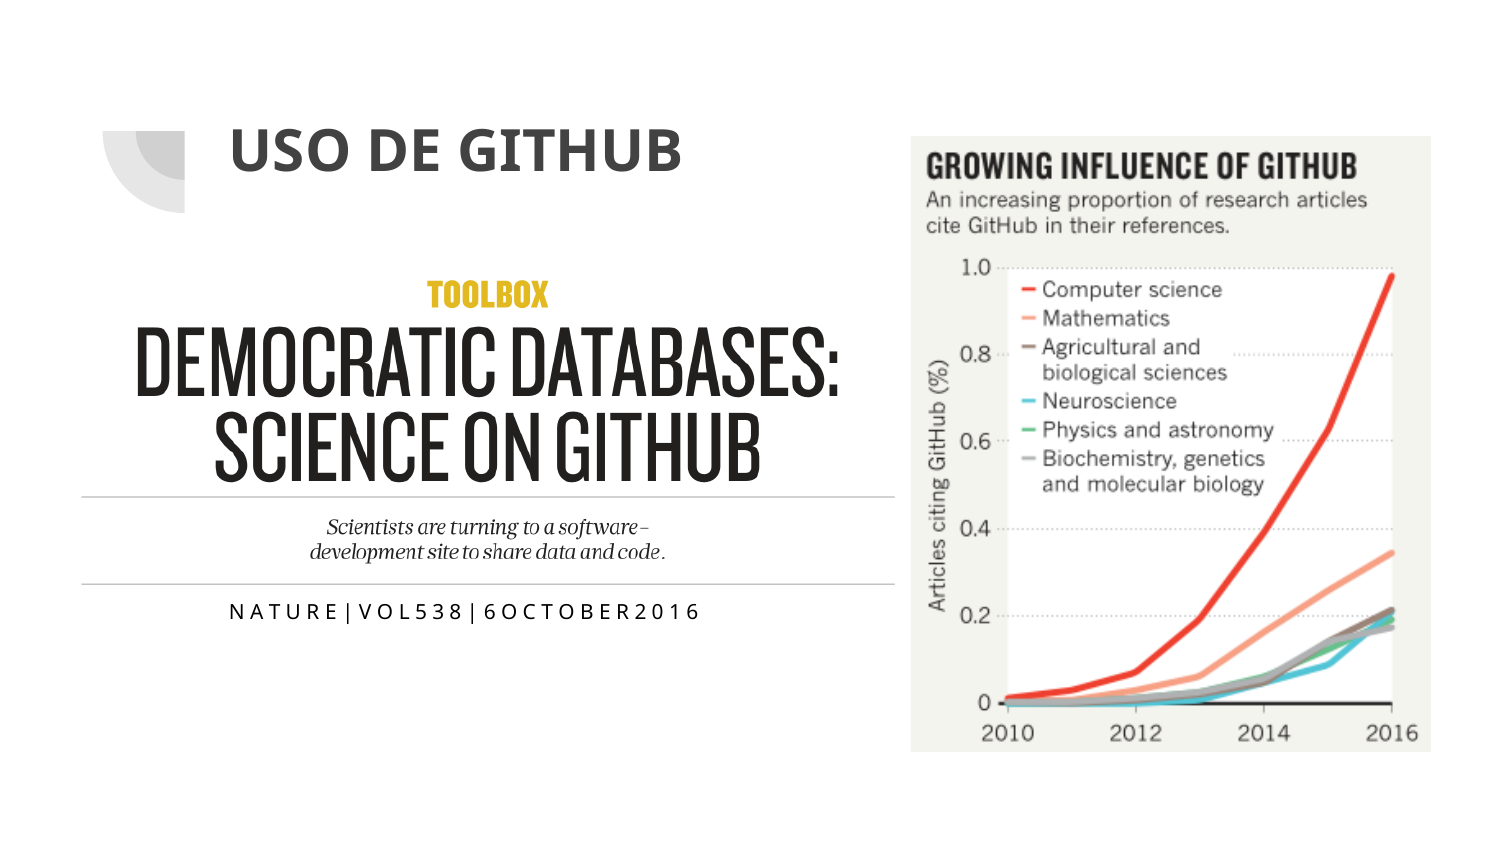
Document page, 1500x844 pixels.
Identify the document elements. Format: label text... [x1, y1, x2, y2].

title USO DE GITHUB [213, 98, 1368, 251]
picture [74, 135, 1432, 752]
text_box N A T U R E | V O L 5 3 8 | 6 O C T O B E R 2 0 1 6 [213, 600, 854, 631]
